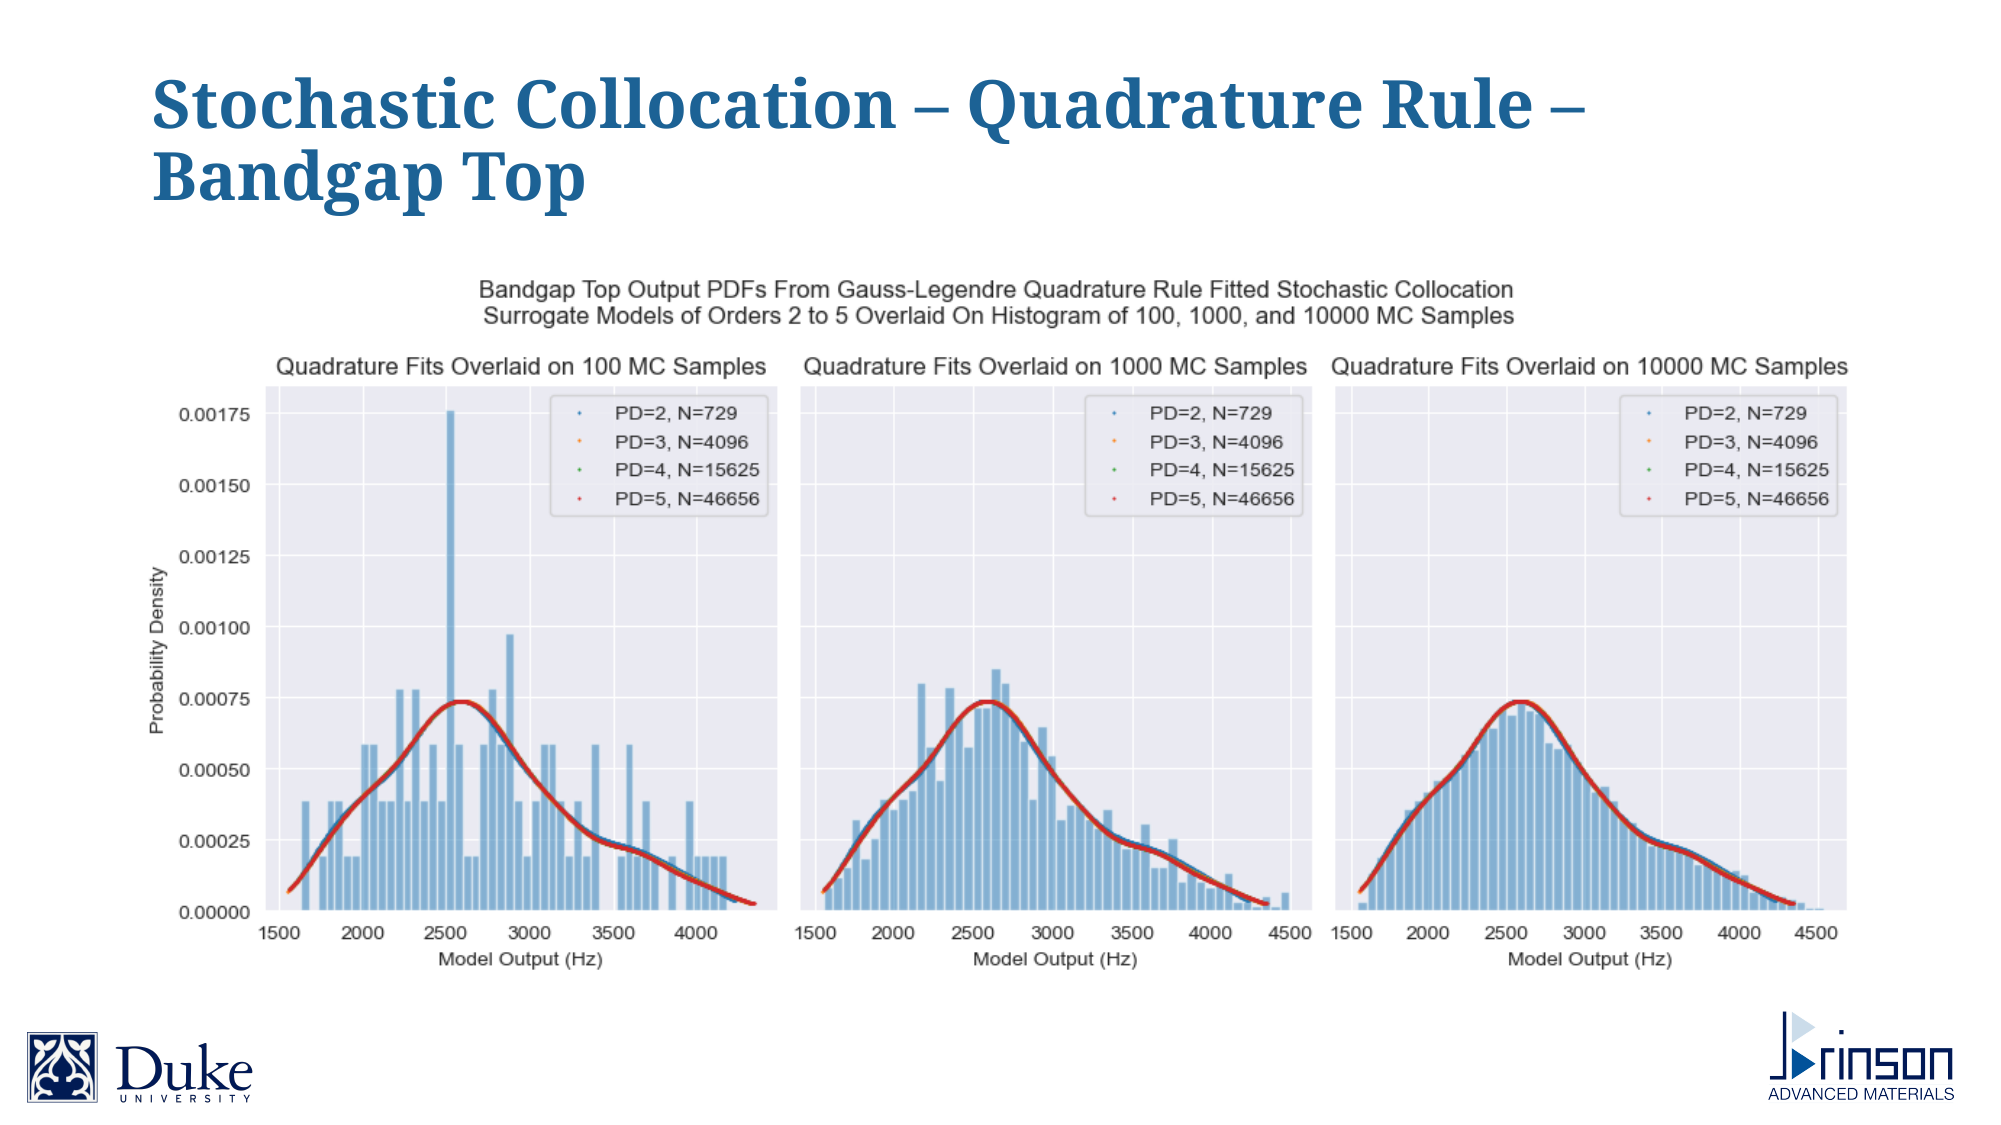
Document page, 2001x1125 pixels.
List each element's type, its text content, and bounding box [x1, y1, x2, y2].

picture [115, 1042, 253, 1103]
picture [1768, 1011, 1957, 1108]
title Stochastic Collocation – Quadrature Rule – Bandgap Top [137, 55, 1863, 230]
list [137, 266, 1863, 983]
picture [27, 1032, 98, 1103]
